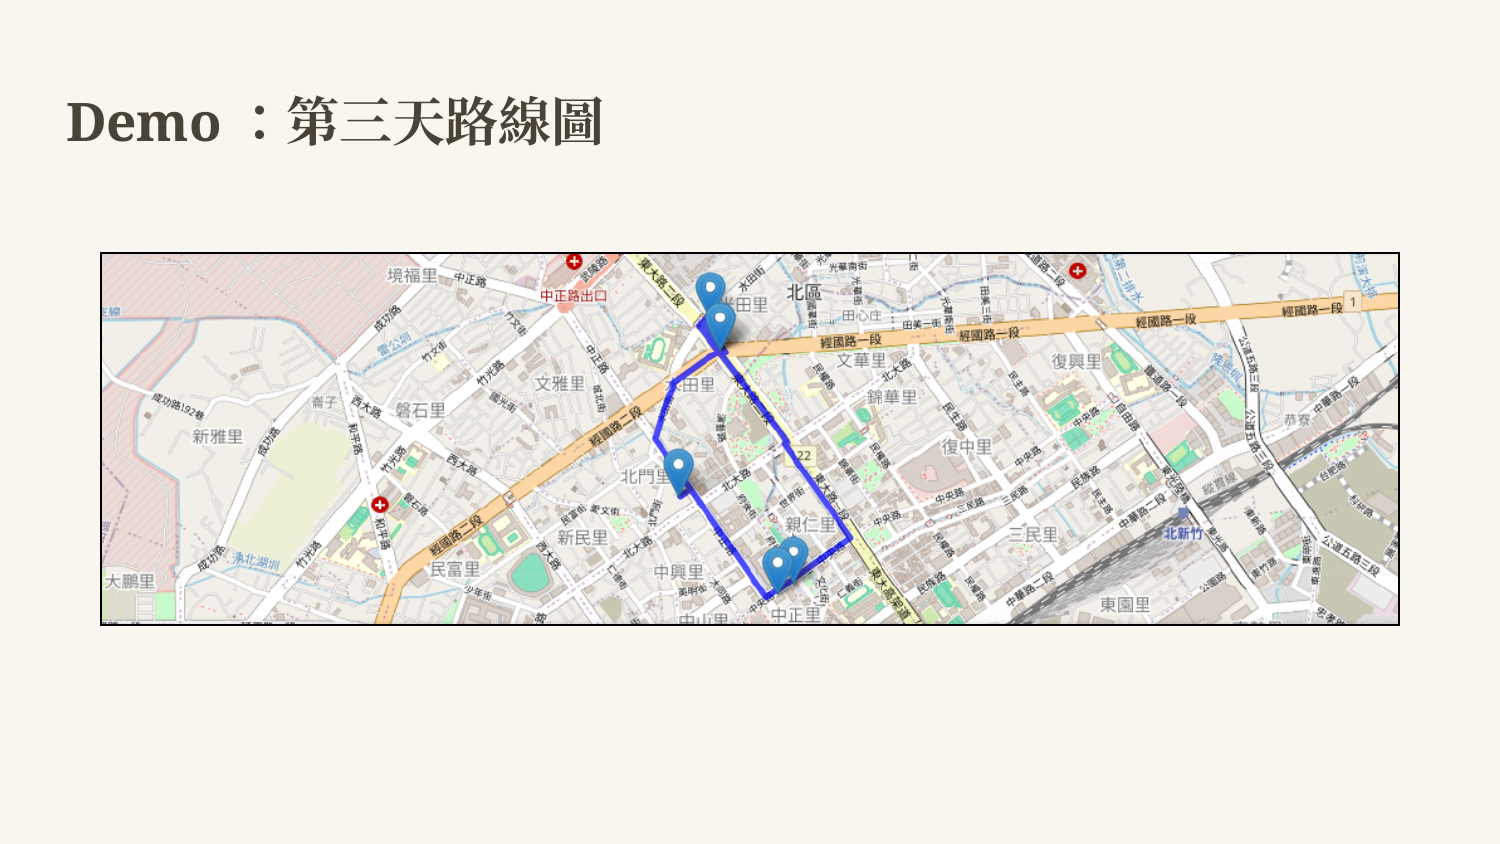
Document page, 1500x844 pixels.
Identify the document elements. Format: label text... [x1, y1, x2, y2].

picture [101, 254, 1399, 625]
title Demo：第三天路線圖 [51, 72, 1449, 167]
